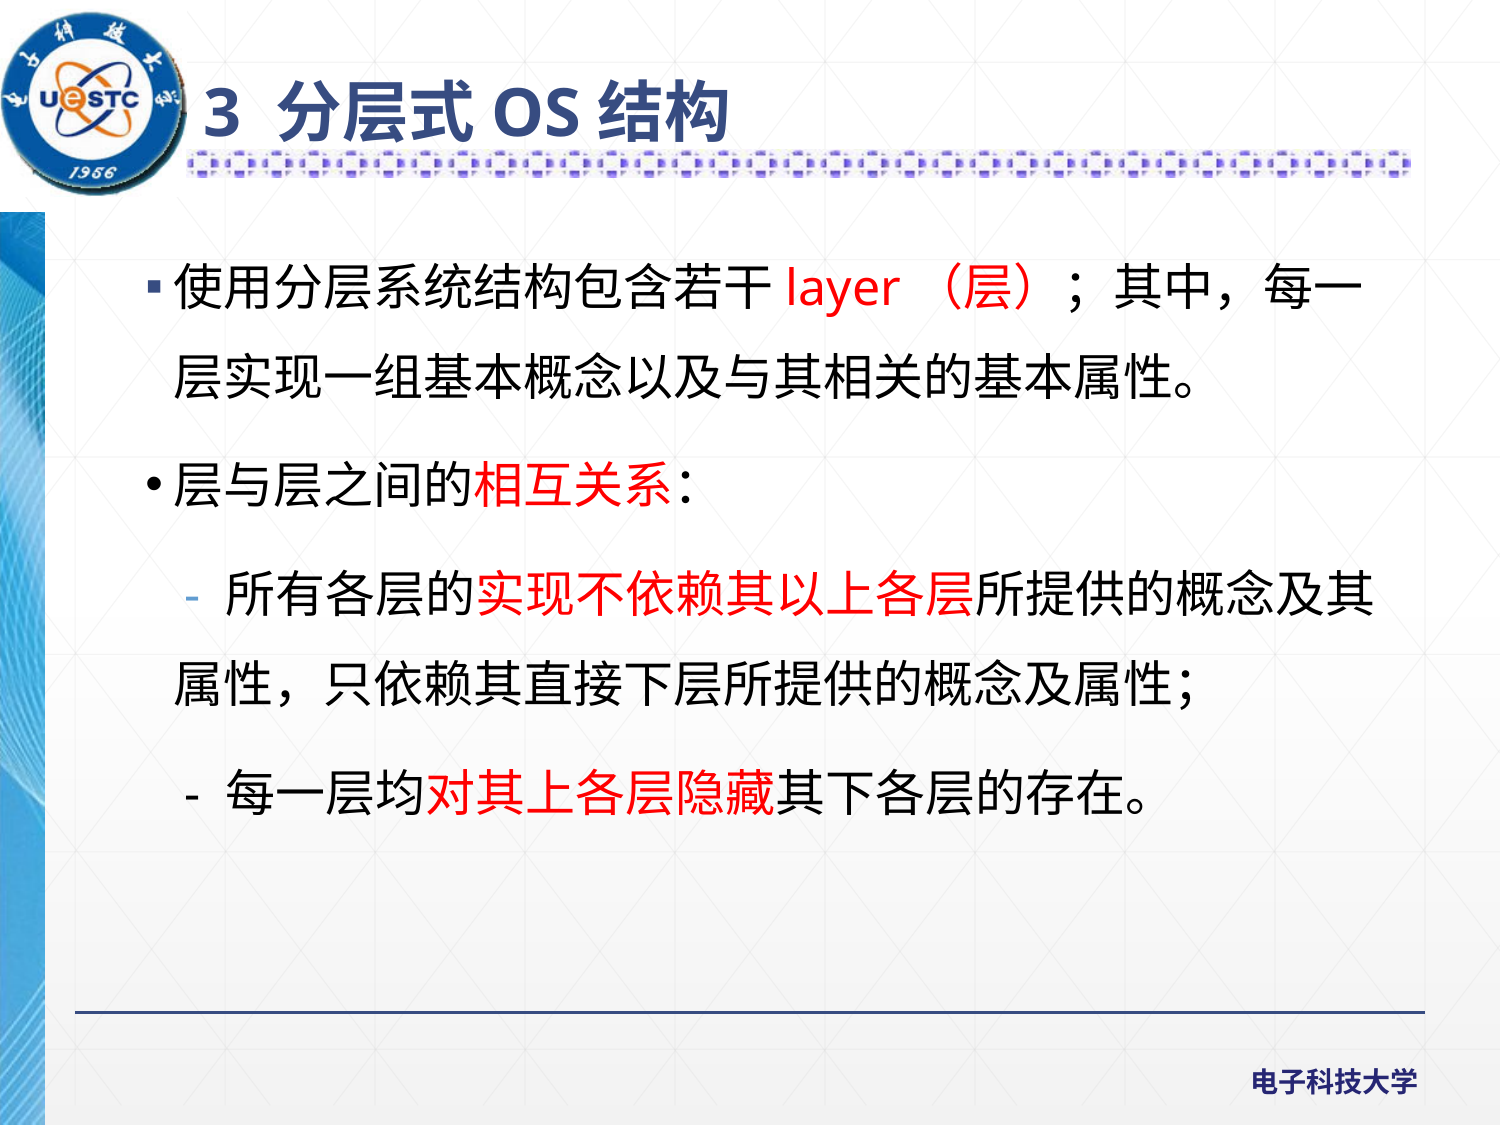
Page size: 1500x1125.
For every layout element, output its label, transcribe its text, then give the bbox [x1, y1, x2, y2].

picture [0, 0, 189, 197]
picture [0, 212, 45, 1125]
picture [1013, 149, 1411, 178]
list 使用分层系统结构包含若干layer（层）；其中，每一层实现一组基本概念以及与其相关的基本属性。 层与层之间的相互关系： - 所有各层的实现不依赖其以上各层所提供的概念及其属性，只依赖其直接下层所提供的概念及属性； - 每一层均对其上各层隐藏其下各层的存在。 [130, 217, 1416, 647]
title 3 分层式OS结构 [189, 71, 1013, 194]
